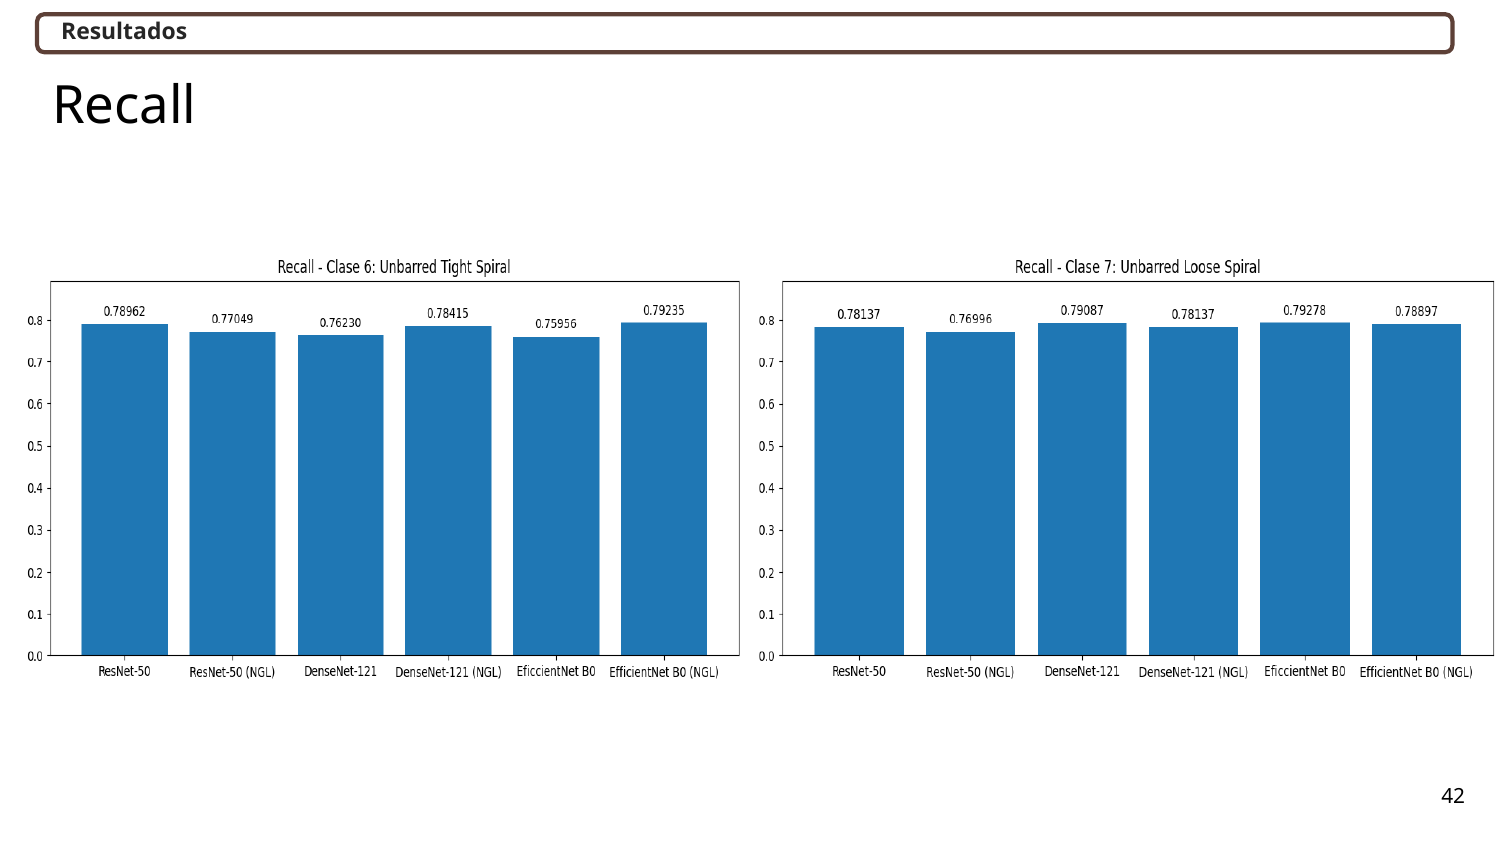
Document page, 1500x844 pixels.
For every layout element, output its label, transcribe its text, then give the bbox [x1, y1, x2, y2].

picture [19, 249, 746, 688]
title Recall [37, 55, 1435, 149]
slide_number 42 [1389, 764, 1480, 830]
text_box Resultados [61, 17, 314, 44]
picture [749, 249, 1500, 688]
text_box [37, 14, 1453, 53]
